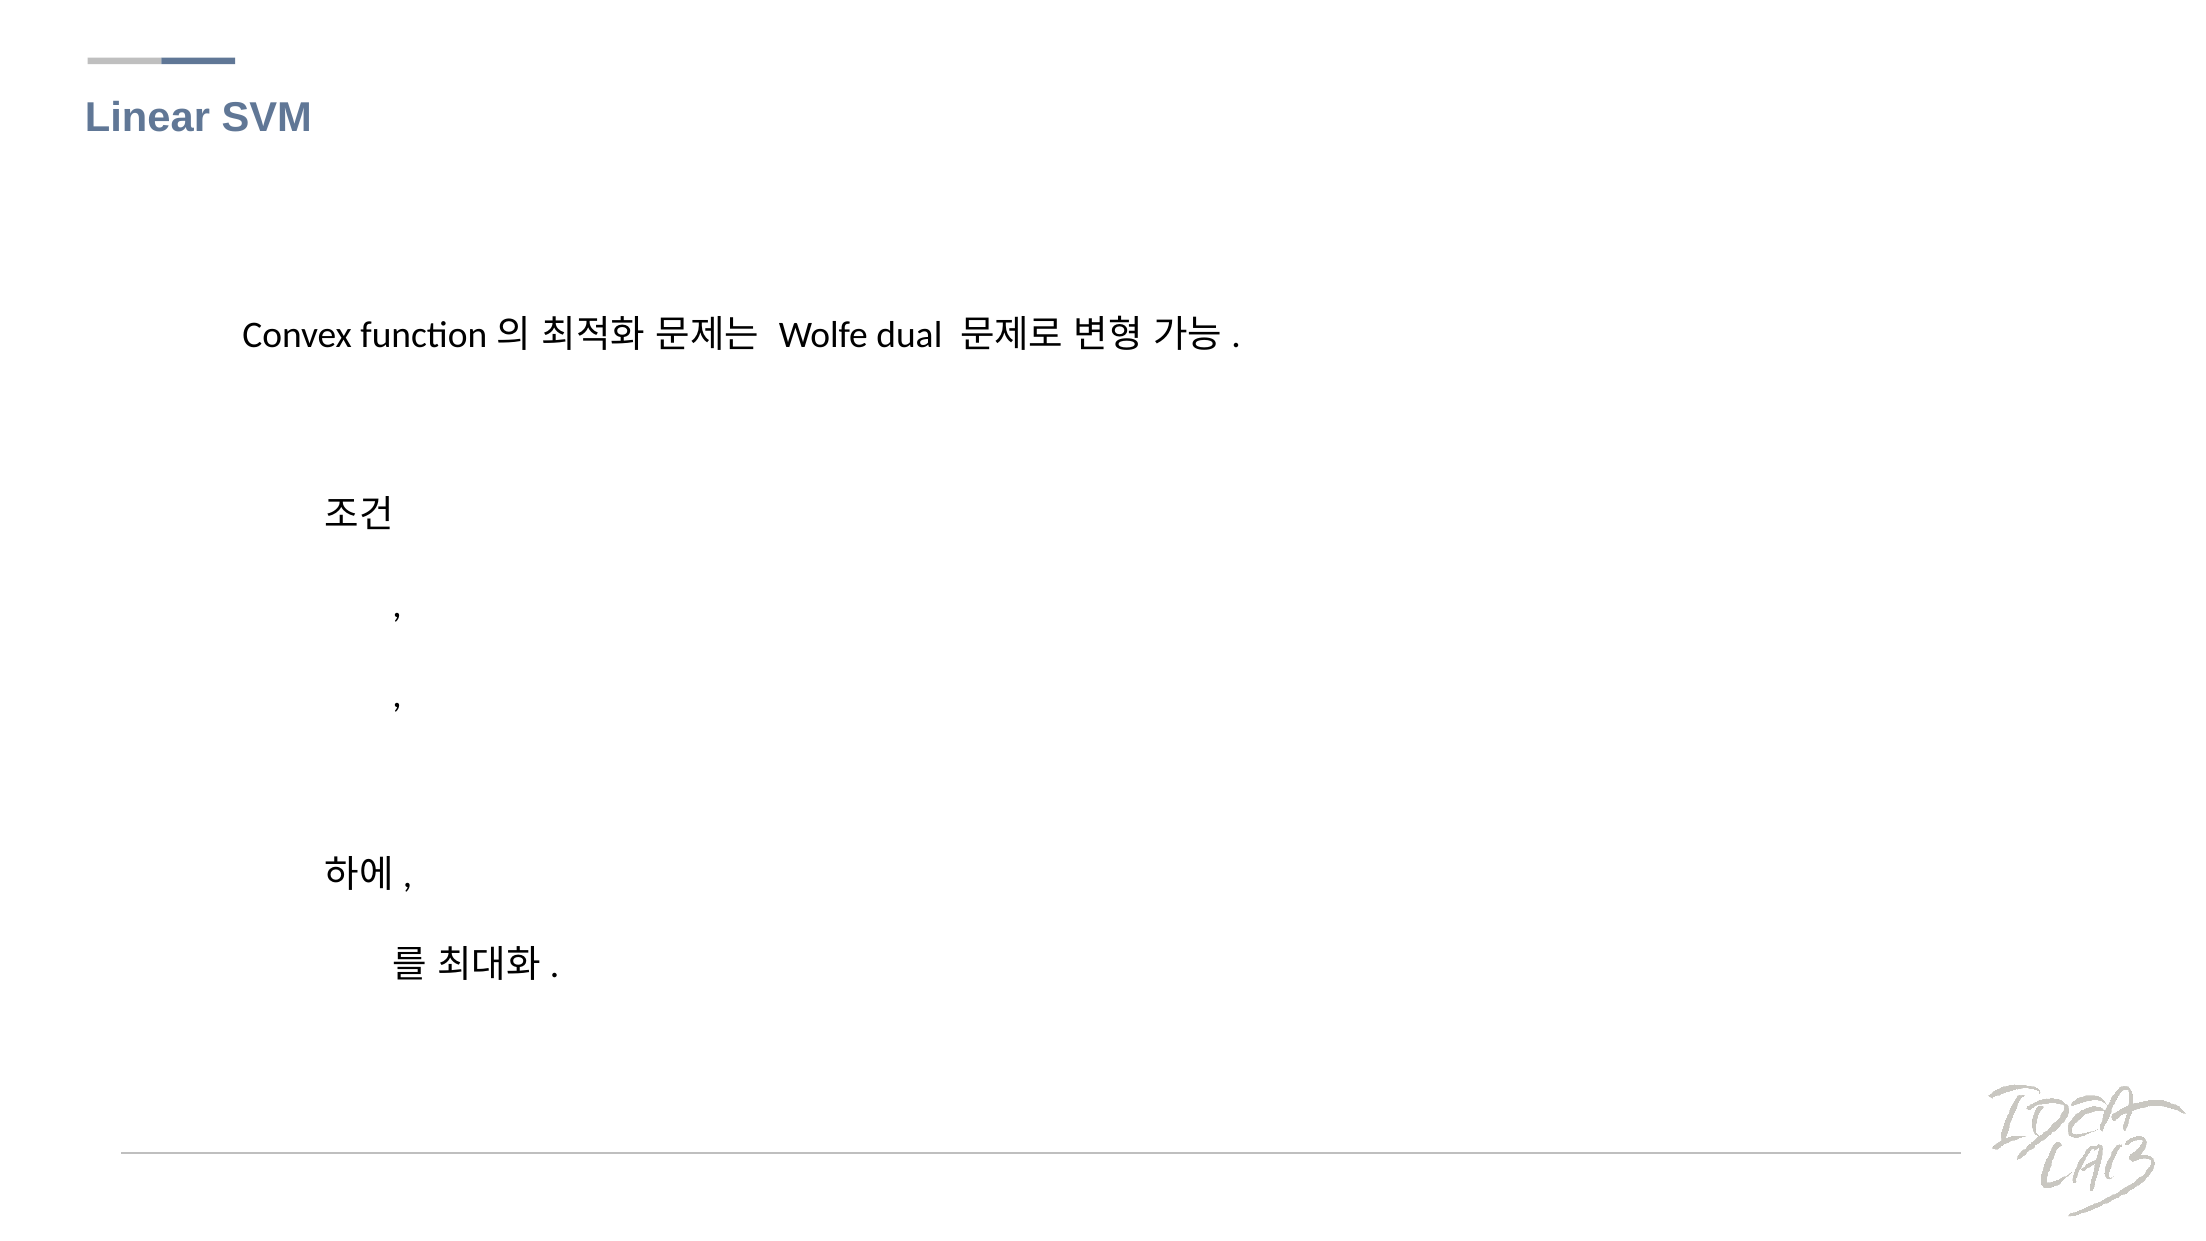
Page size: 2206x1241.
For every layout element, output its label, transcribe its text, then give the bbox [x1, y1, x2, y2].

text_box Linear SVM [70, 82, 903, 147]
